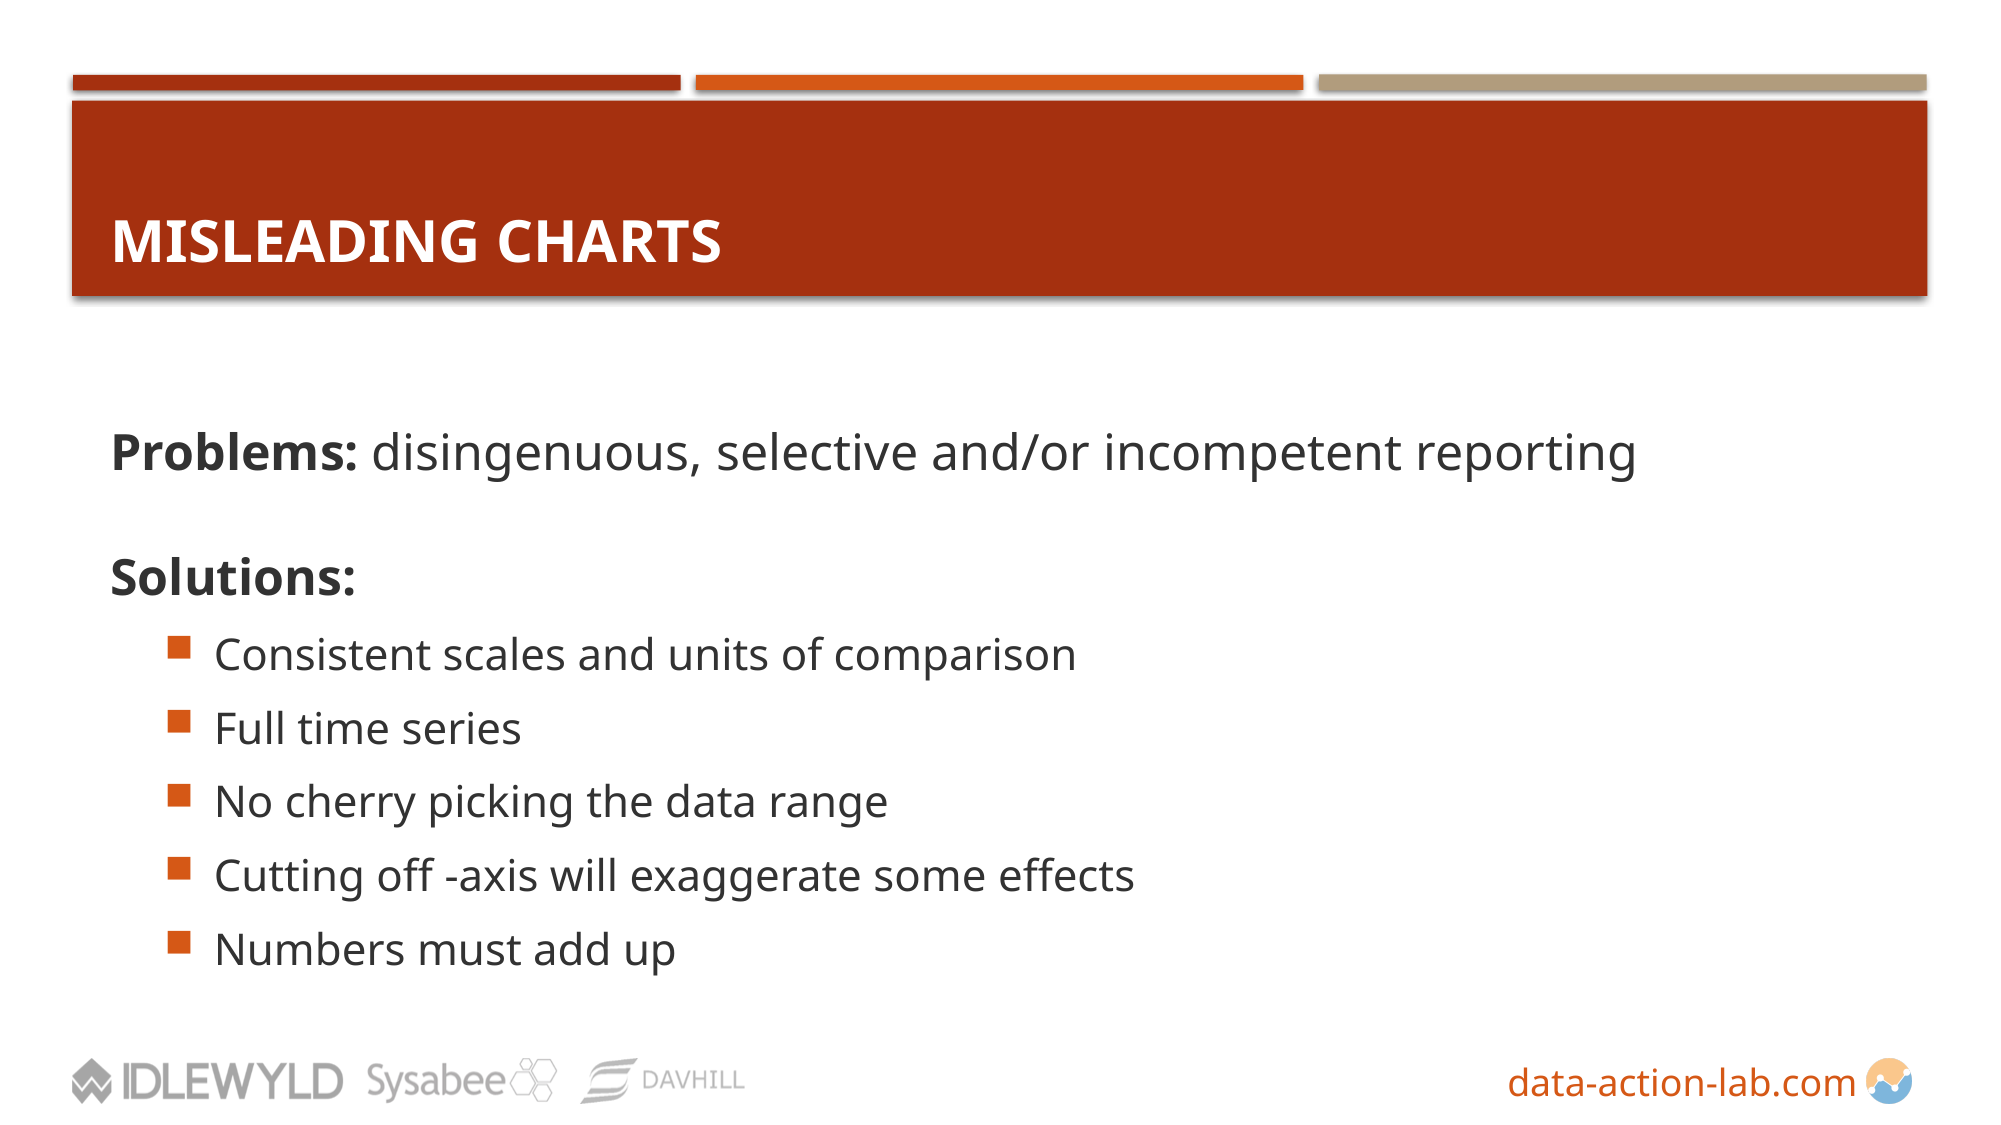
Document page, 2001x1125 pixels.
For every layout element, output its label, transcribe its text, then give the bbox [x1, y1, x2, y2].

title Misleading Charts [95, 115, 1905, 282]
picture [72, 1058, 745, 1104]
list Problems: disingenuous, selective and/or incompetent reporting Solutions: Consistent scales and units of comparison Full time series No cherry picking the data range Cutting off -axis will exaggerate some effects Numbers must add up [95, 357, 1905, 1037]
